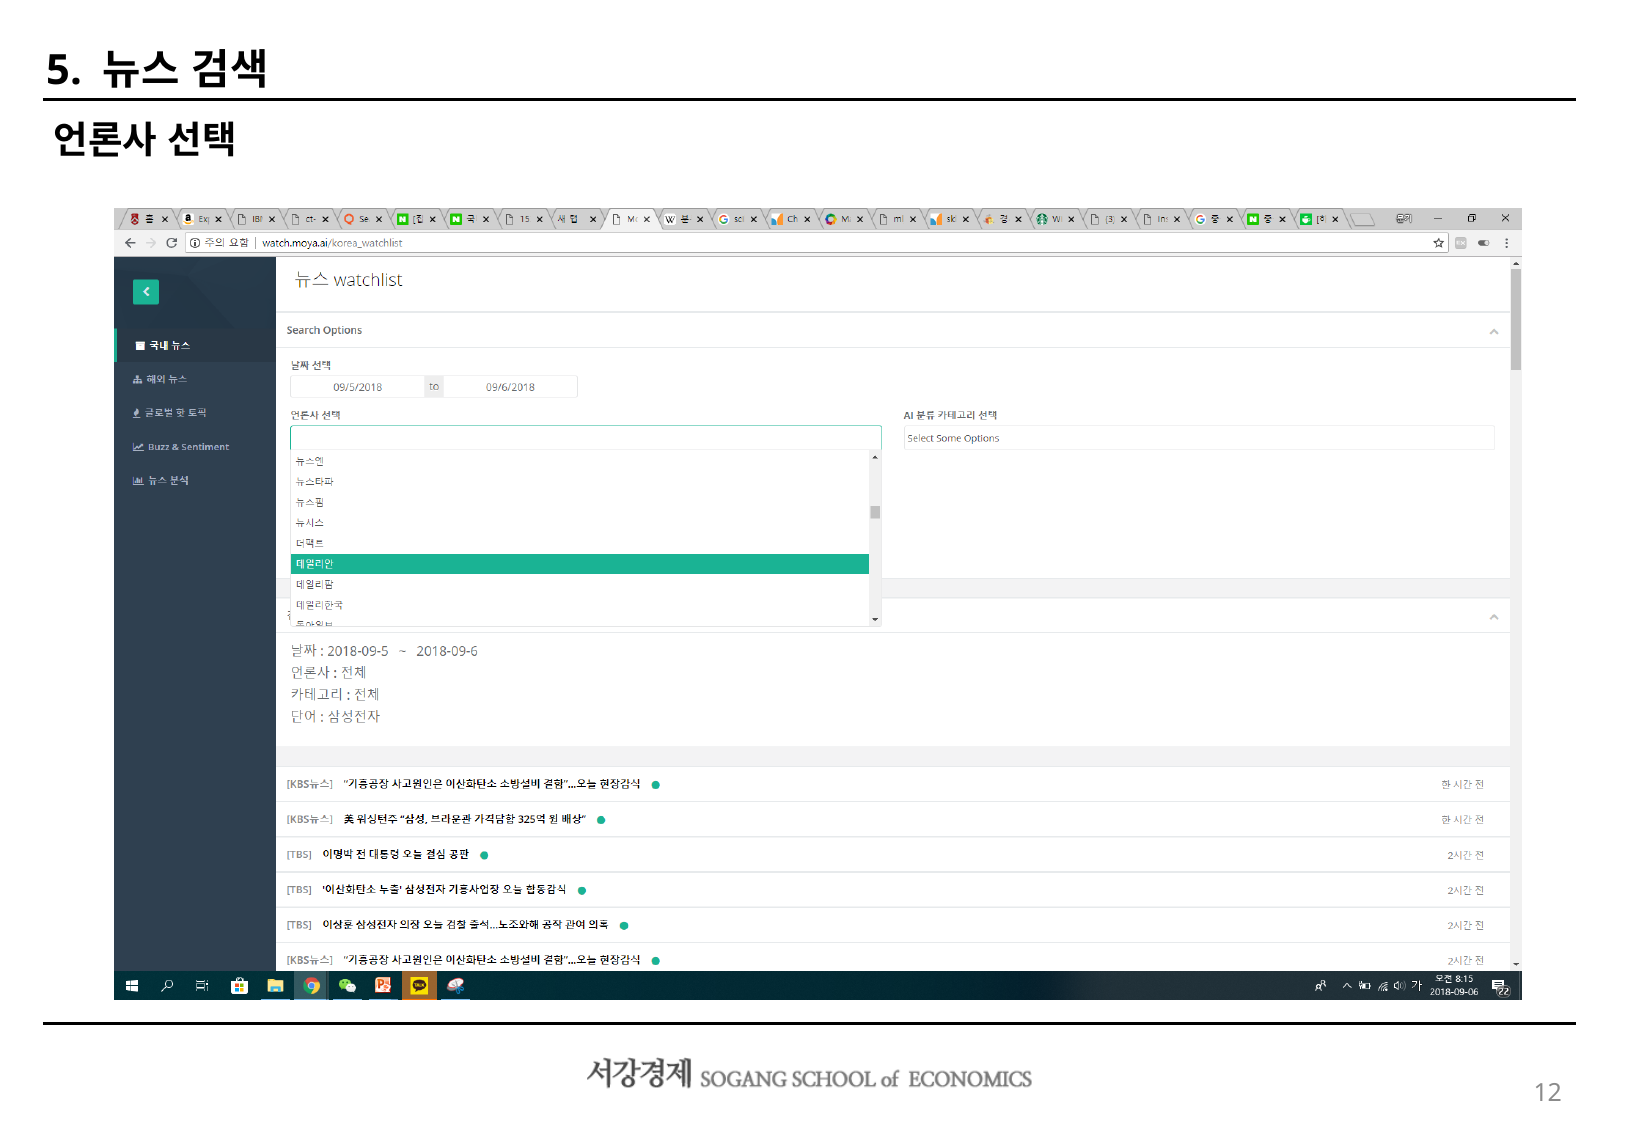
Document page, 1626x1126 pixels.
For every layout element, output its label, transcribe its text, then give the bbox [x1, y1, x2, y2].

text_box 언론사 선택 [39, 107, 1575, 169]
text_box 5. 뉴스 검색 [31, 34, 1517, 142]
picture [587, 1055, 1036, 1093]
picture [113, 207, 1523, 1001]
slide_number 11 [1488, 1078, 1577, 1109]
